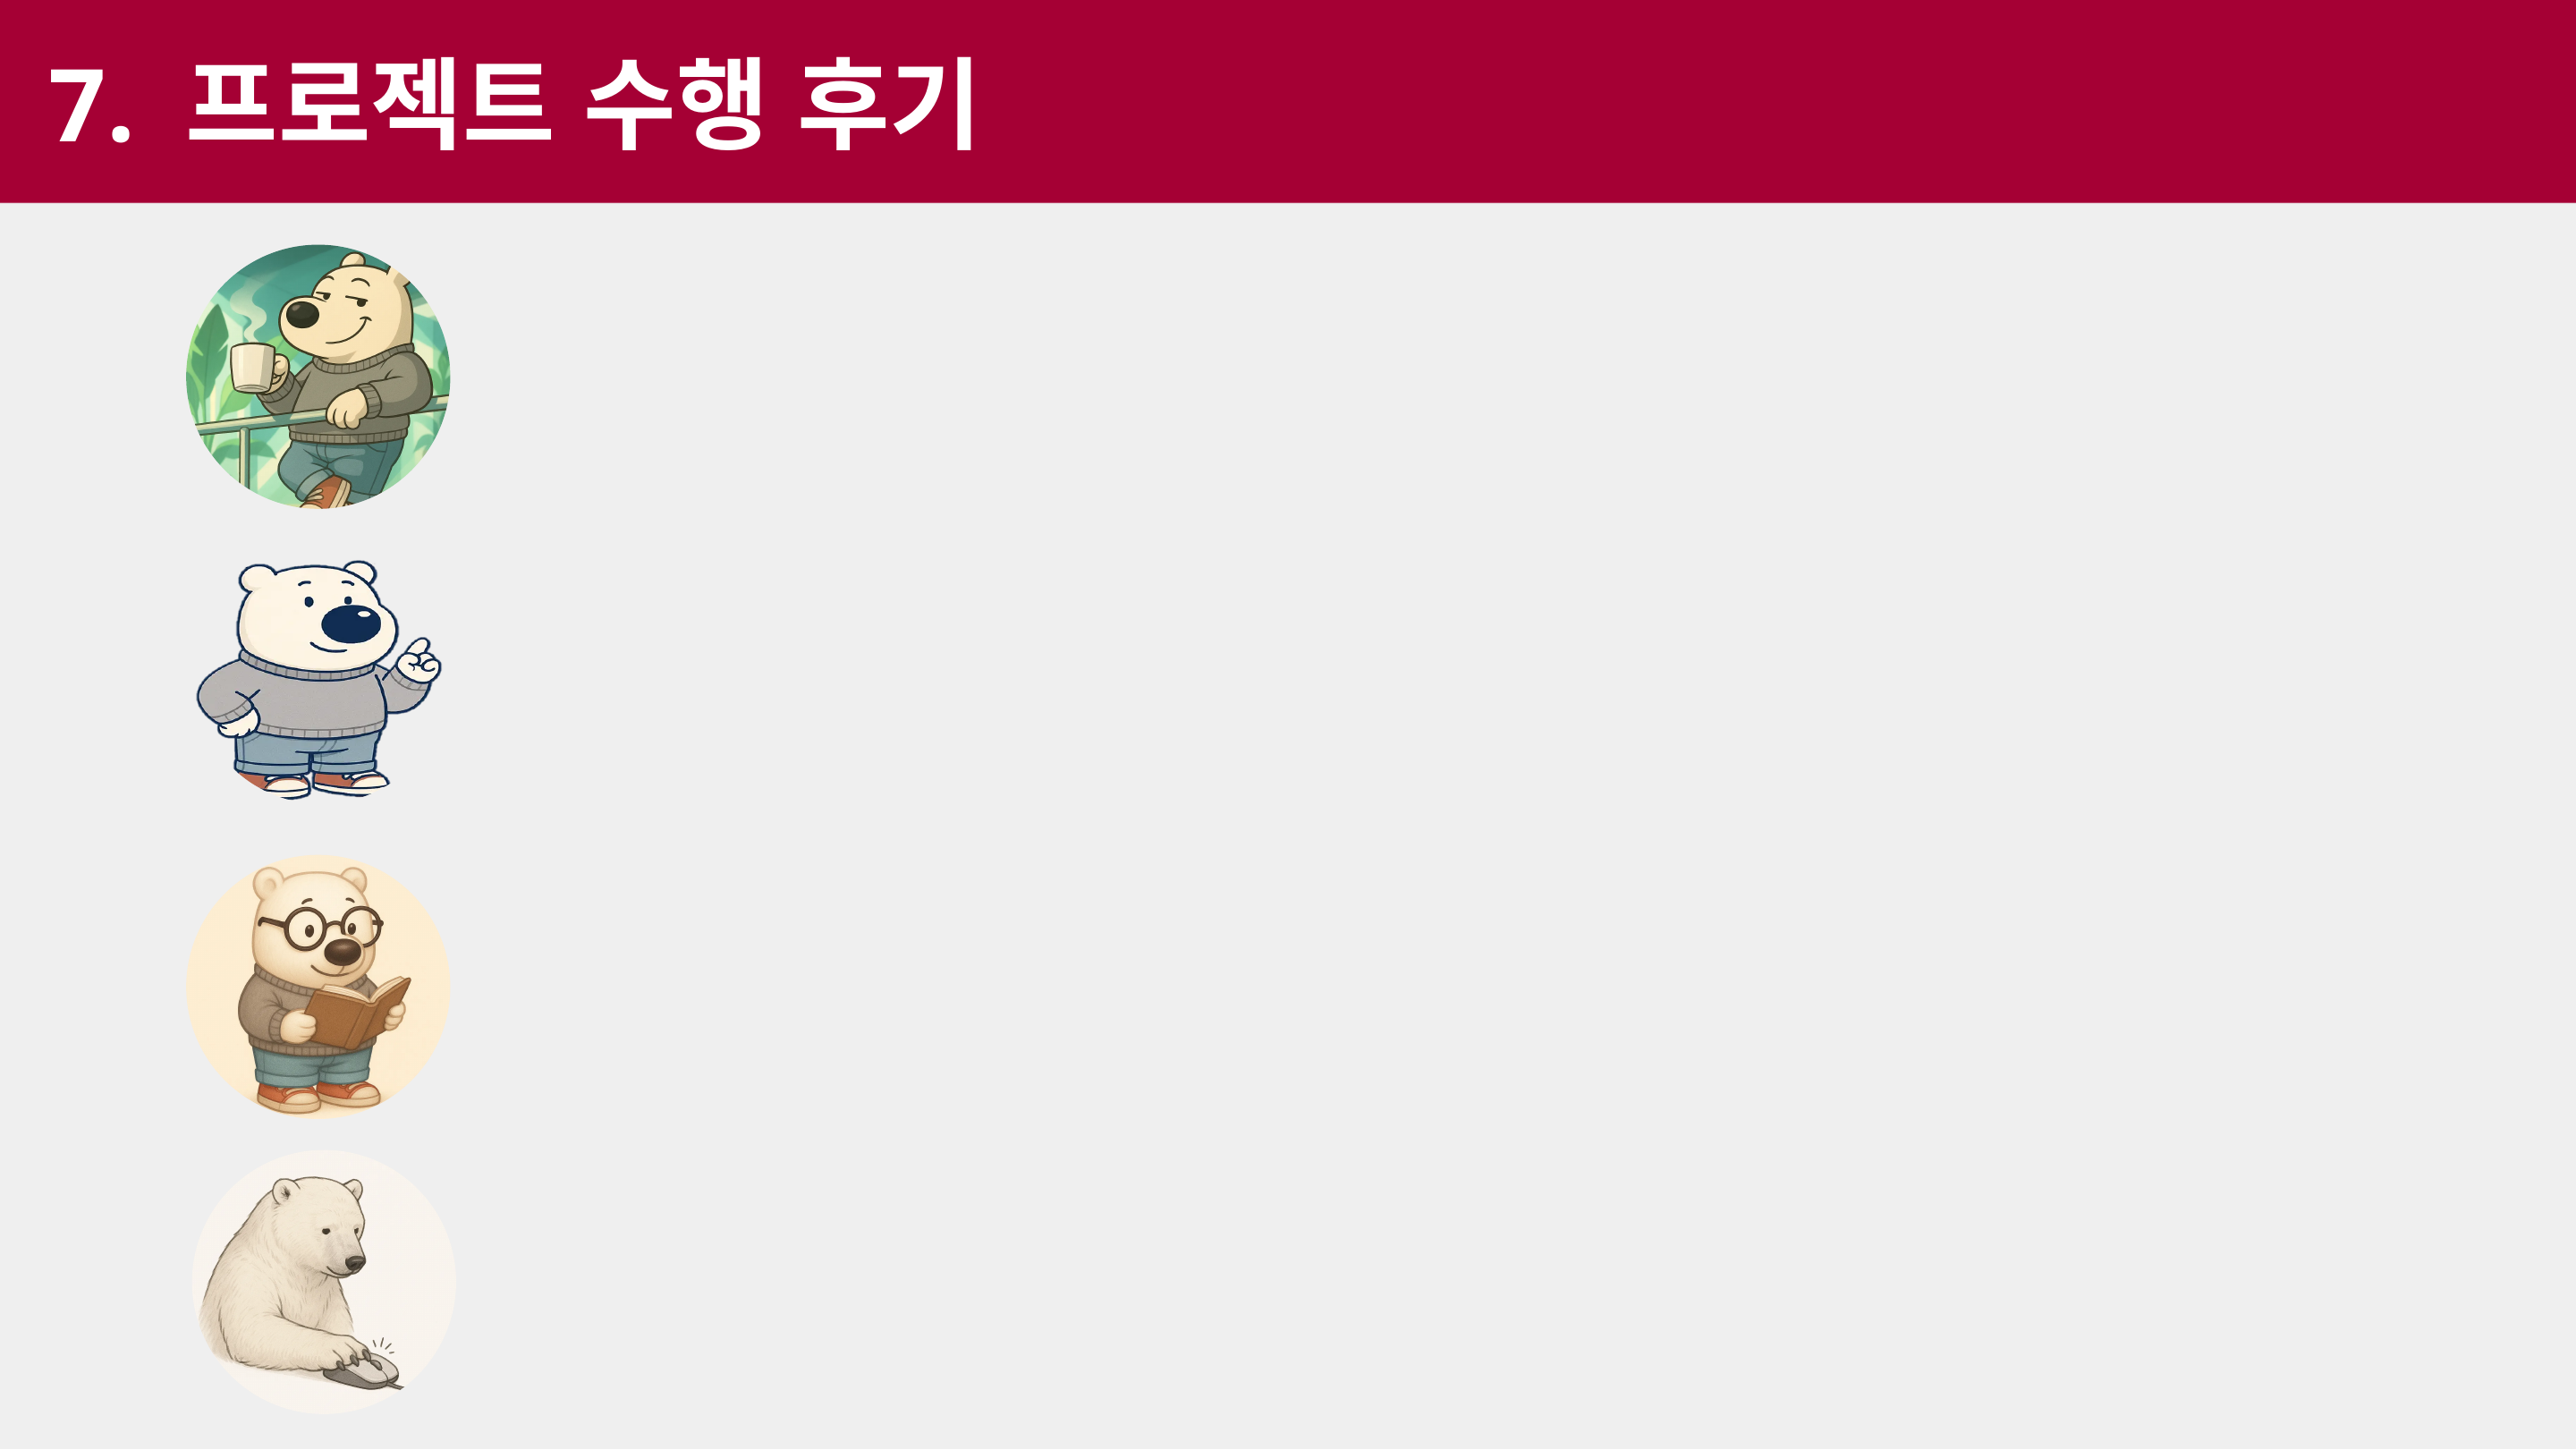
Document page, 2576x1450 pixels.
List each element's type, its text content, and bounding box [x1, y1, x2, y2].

text_box 7. 프로젝트 수행 후기 [36, 35, 2118, 169]
picture [0, 0, 2576, 1449]
